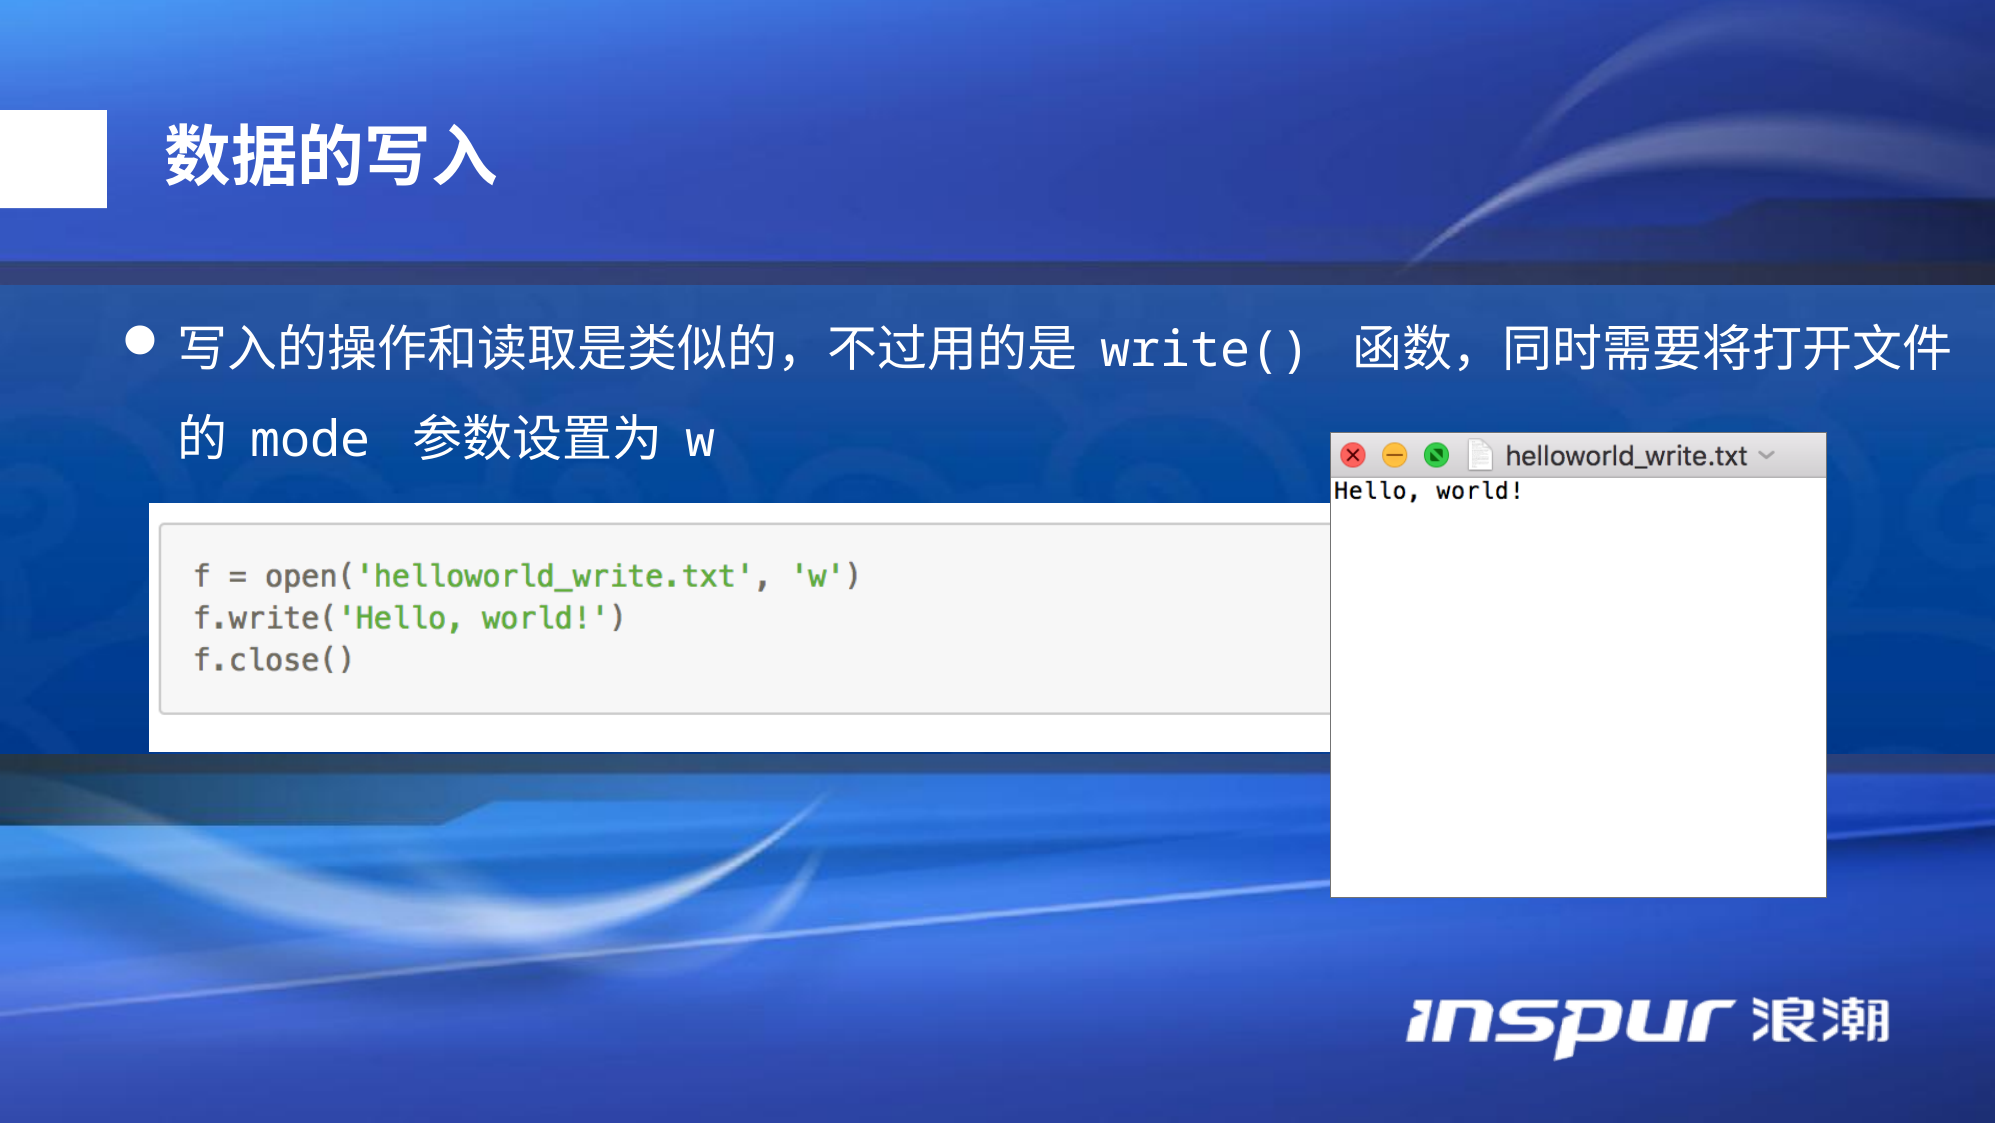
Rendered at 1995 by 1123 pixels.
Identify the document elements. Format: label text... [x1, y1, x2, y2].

picture [149, 432, 1827, 898]
text_box 写入的操作和读取是类似的，不过用的是 write() 函数，同时需要将打开文件的 mode 参数设置为 w [106, 278, 1995, 976]
picture [0, 0, 1995, 1123]
text_box [0, 108, 109, 210]
text_box 数据的写入 [149, 95, 1875, 224]
